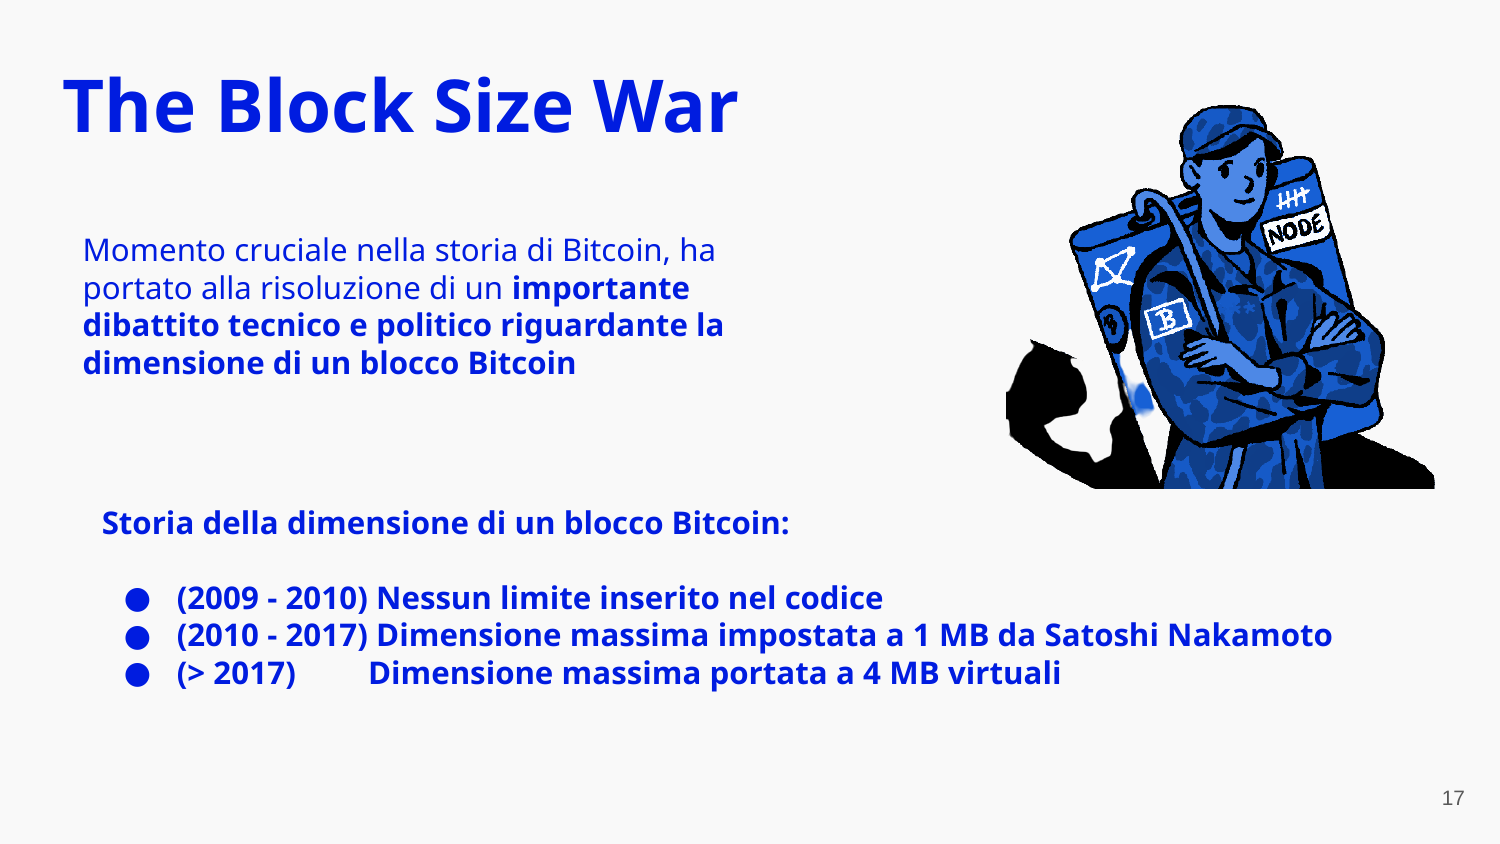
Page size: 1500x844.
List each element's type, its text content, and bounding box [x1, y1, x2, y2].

picture [1006, 43, 1451, 489]
text_box The Block Size War [47, 44, 1004, 162]
text_box Storia della dimensione di un blocco Bitcoin: (2009 - 2010) Nessun limite inserito nel codice (2010 - 2017) Dimensione massima impostata a 1 MB da Satoshi Nakamoto (> 2017) Dimensione massima portata a 4 MB virtuali [86, 488, 1363, 706]
slide_number ‹#› [1389, 764, 1480, 830]
text_box Momento cruciale nella storia di Bitcoin, ha portato alla risoluzione di un importante dibattito tecnico e politico riguardante la dimensione di un blocco Bitcoin [67, 215, 829, 433]
